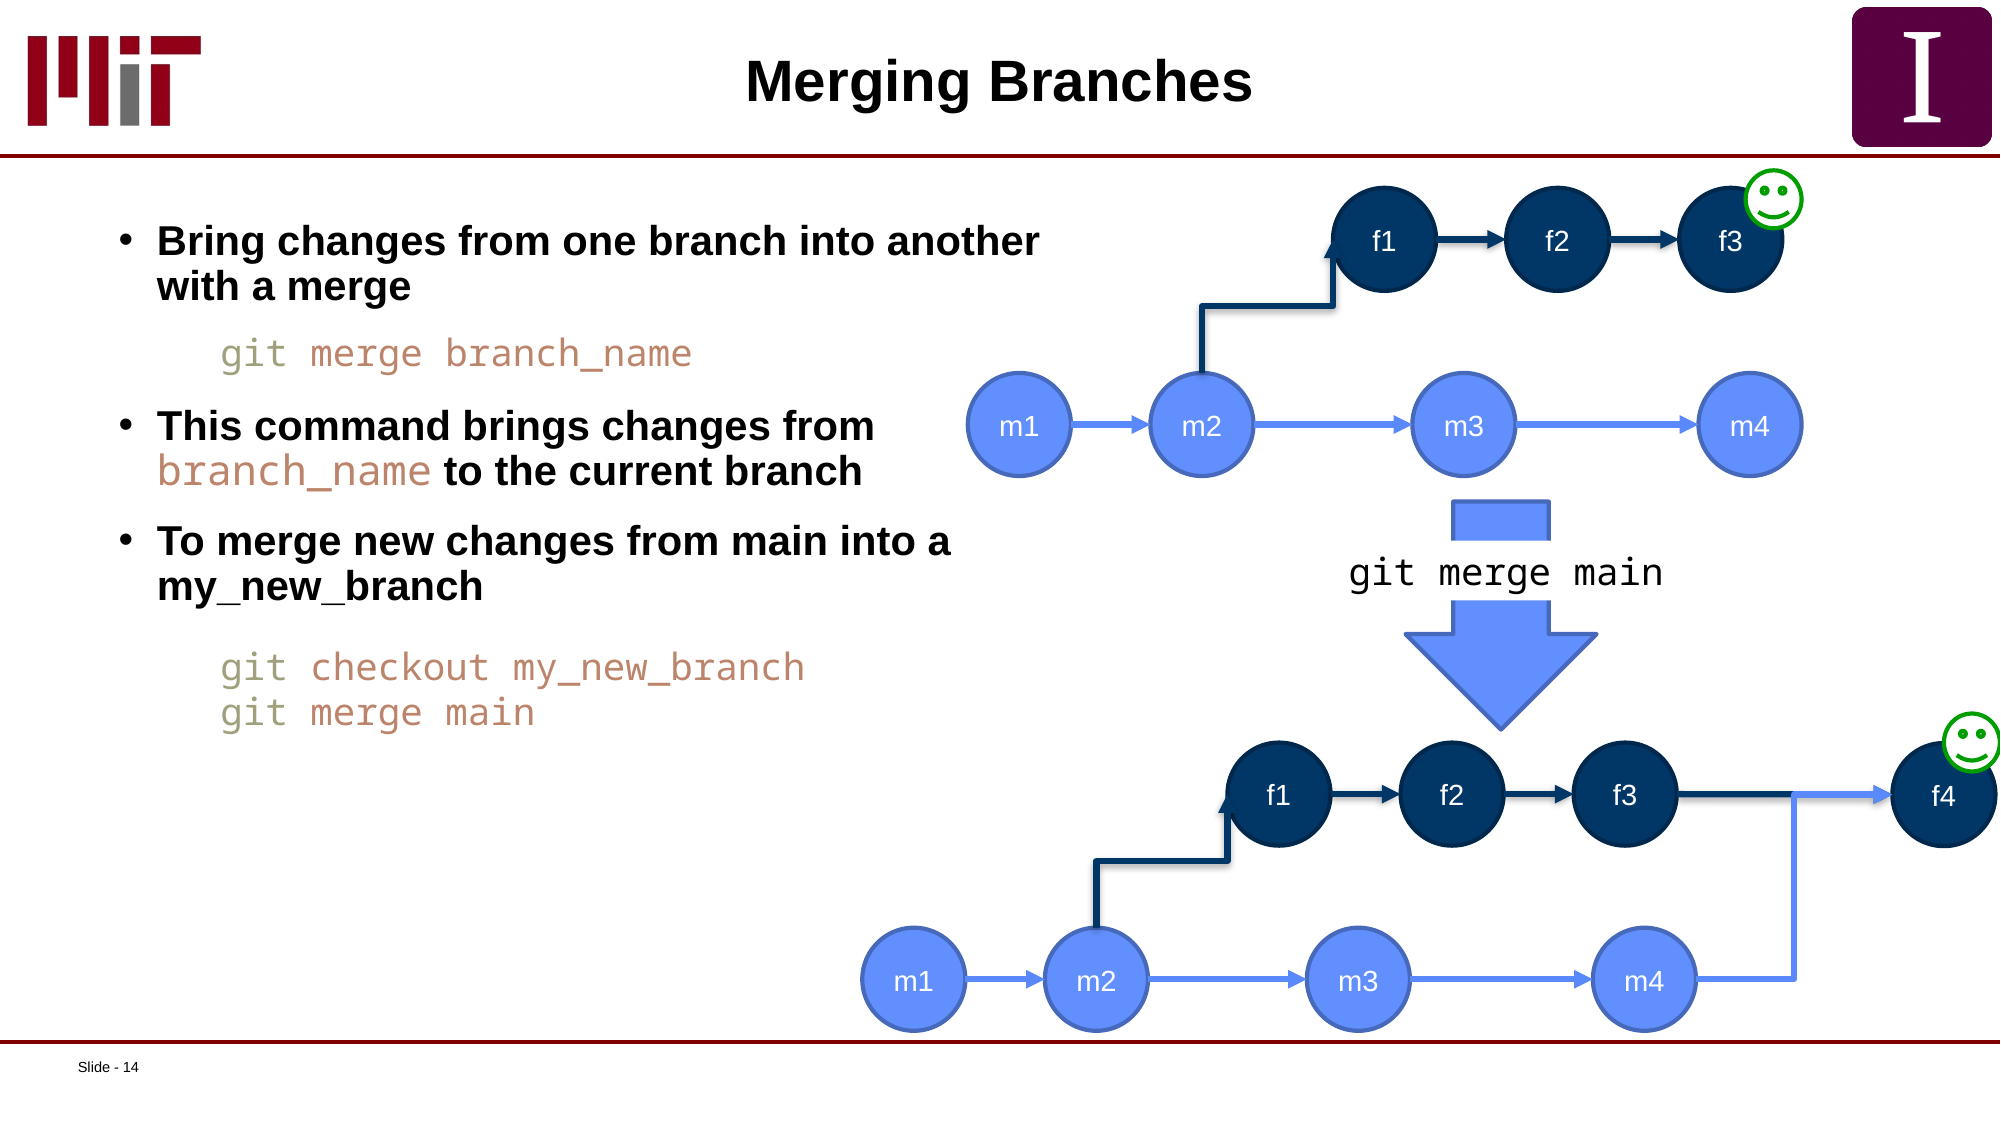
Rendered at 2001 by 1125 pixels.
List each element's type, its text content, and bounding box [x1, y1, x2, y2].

list Bring changes from one branch into another with a merge This command brings changes from branch_name to the current branch To merge new changes from main into a my_new_branch [103, 212, 857, 1005]
text_box git merge branch_name [205, 322, 857, 382]
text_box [862, 170, 2000, 1032]
picture [23, 31, 205, 134]
picture [1852, 7, 1992, 147]
text_box git checkout my_new_branch git merge main [205, 635, 857, 741]
title Merging Branches [205, 16, 1795, 151]
